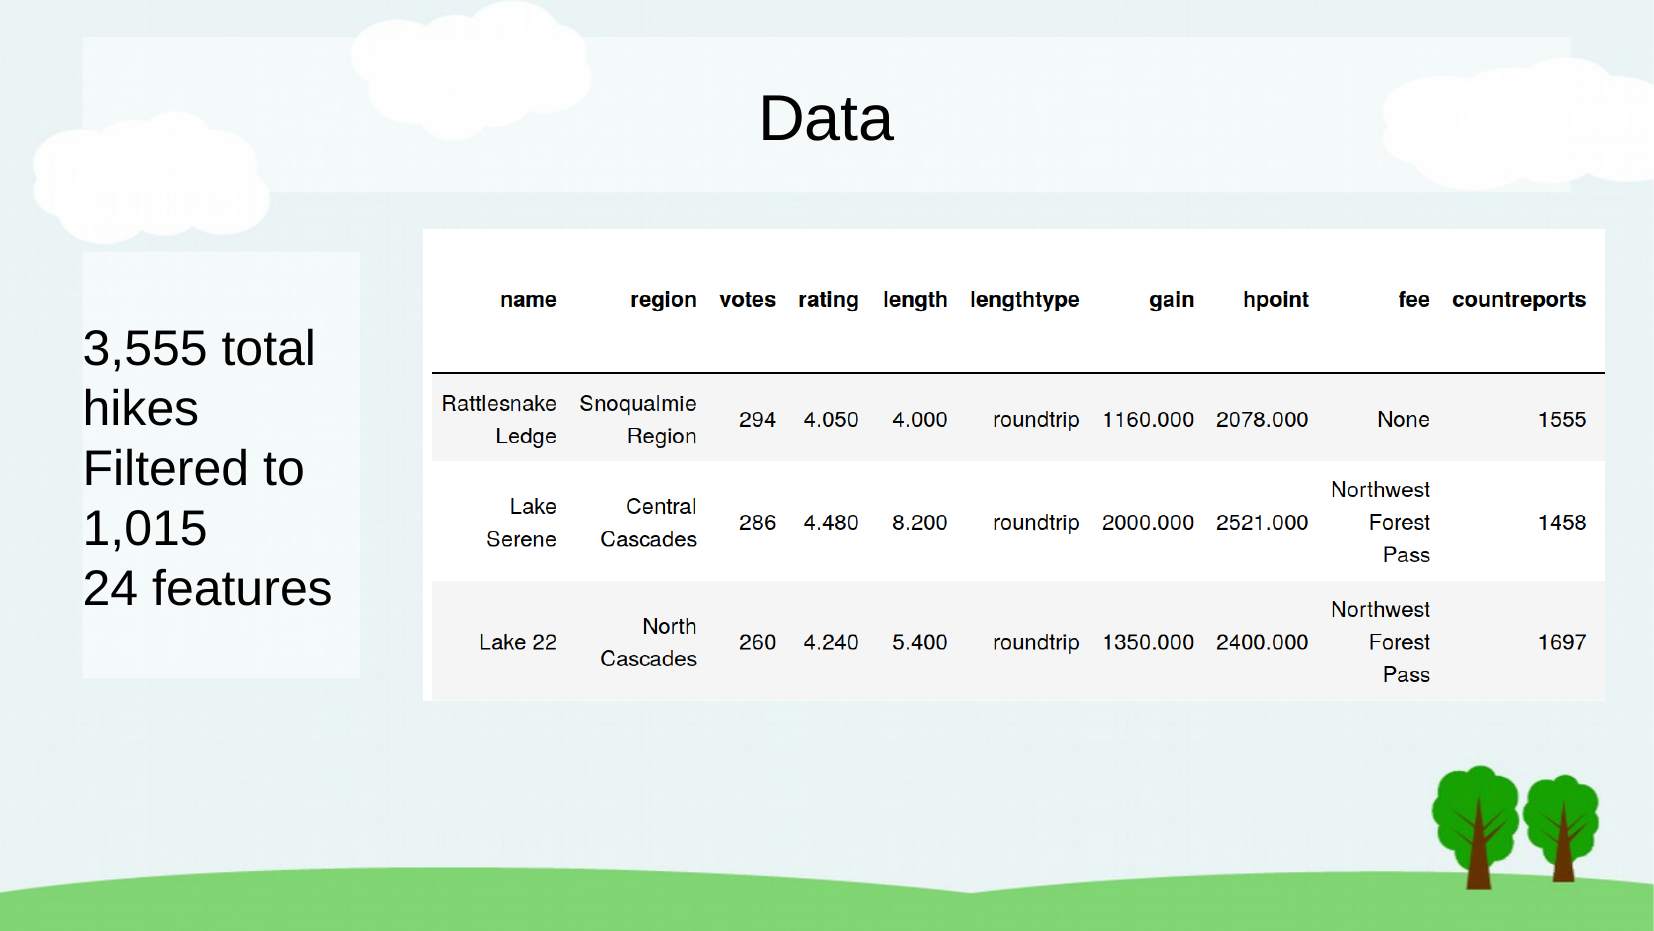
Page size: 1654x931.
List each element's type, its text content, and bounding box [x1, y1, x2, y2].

text_box Data [82, 36, 1571, 193]
picture [0, 0, 1654, 931]
text_box 3,555 total hikes Filtered to 1,015 24 features [82, 251, 360, 679]
